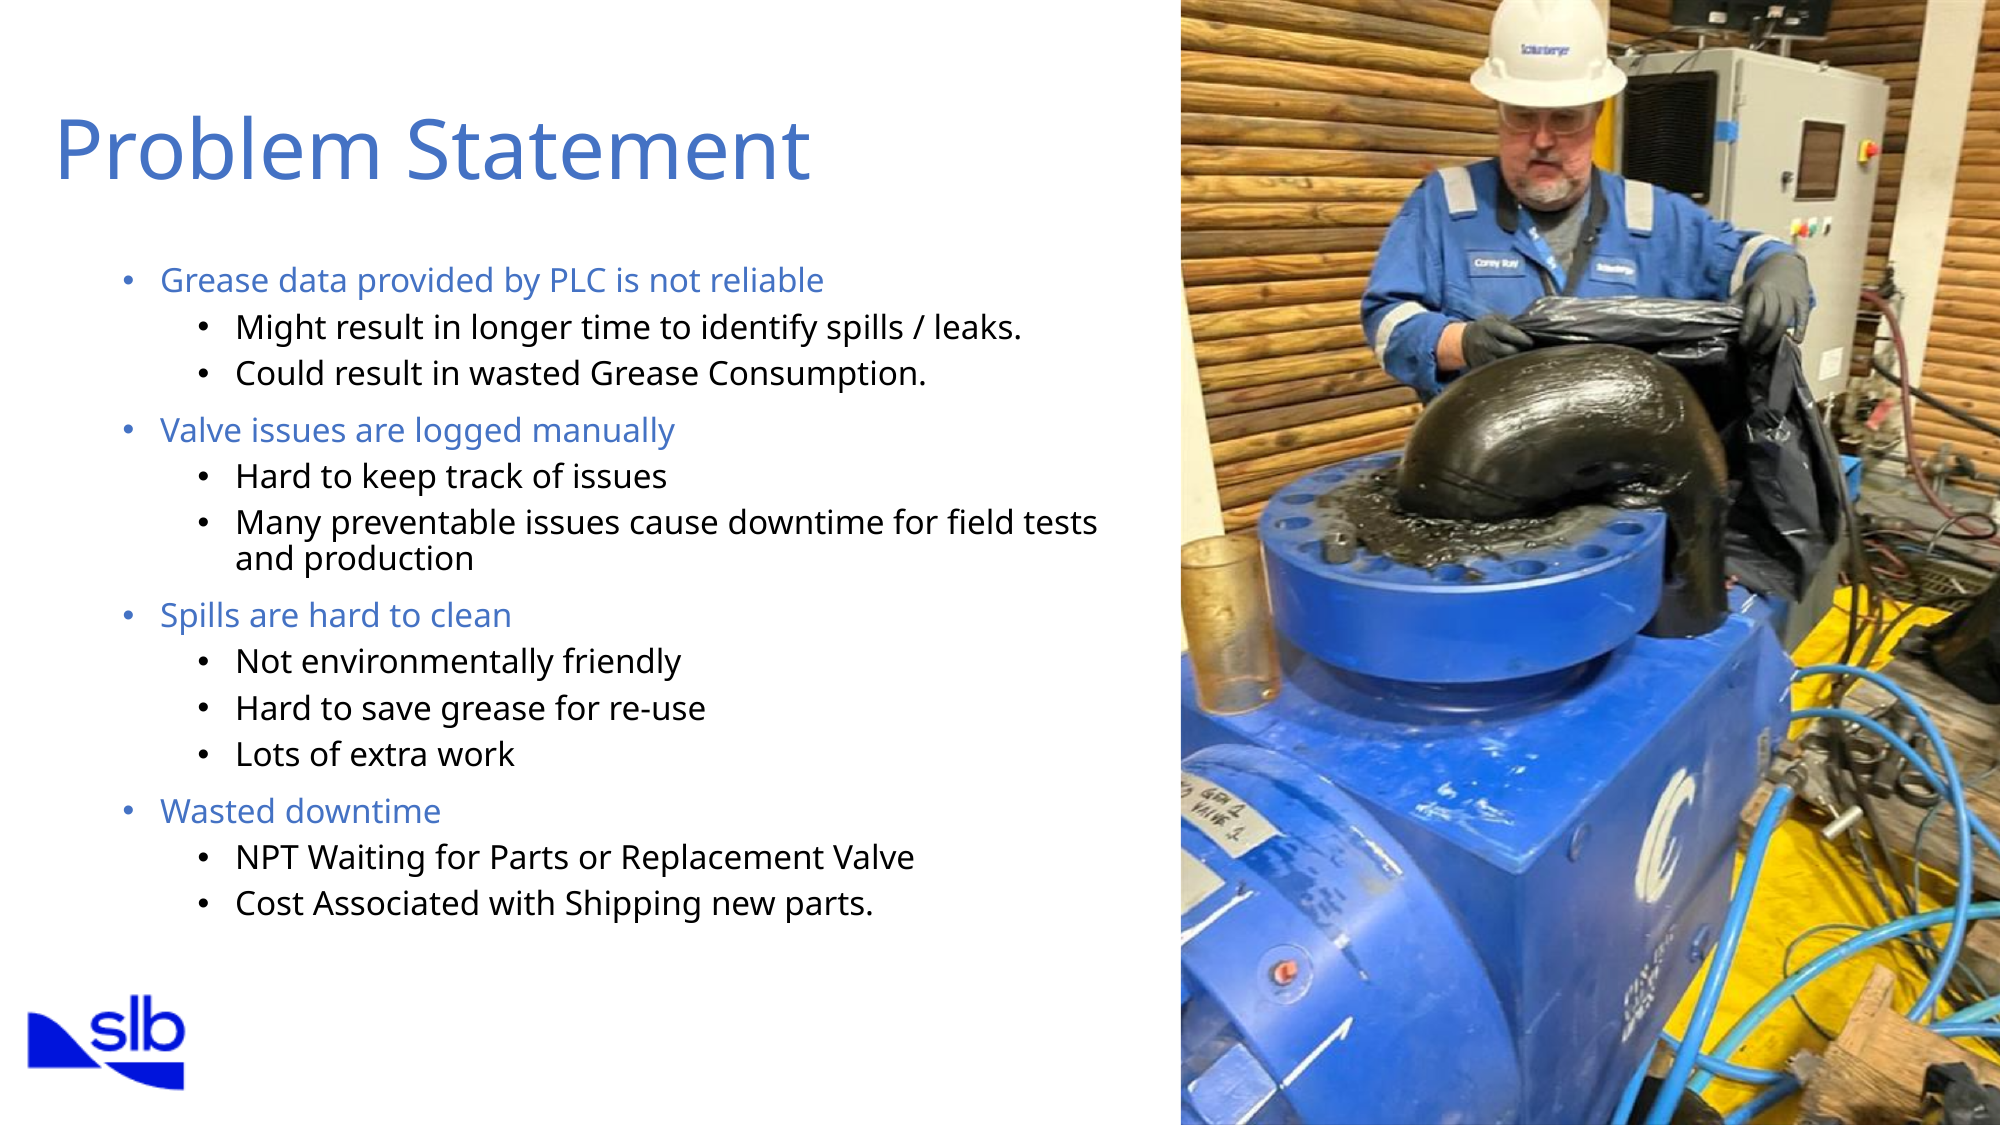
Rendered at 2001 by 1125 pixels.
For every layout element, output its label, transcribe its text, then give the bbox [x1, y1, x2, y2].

title Problem Statement [38, 30, 1180, 276]
picture [20, 971, 195, 1102]
text_box [0, 0, 1180, 1125]
picture [1180, 0, 2000, 1125]
list Grease data provided by PLC is not reliable Might result in longer time to identify spills / leaks. Could result in wasted Grease Consumption. Valve issues are logged manually Hard to keep track of issues Many preventable issues cause downtime for field tests and production Spills are hard to clean Not environmentally friendly Hard to save grease for re-use Lots of extra work Wasted downtime NPT Waiting for Parts or Replacement Valve Cost Associated with Shipping new parts. [107, 256, 1123, 1020]
